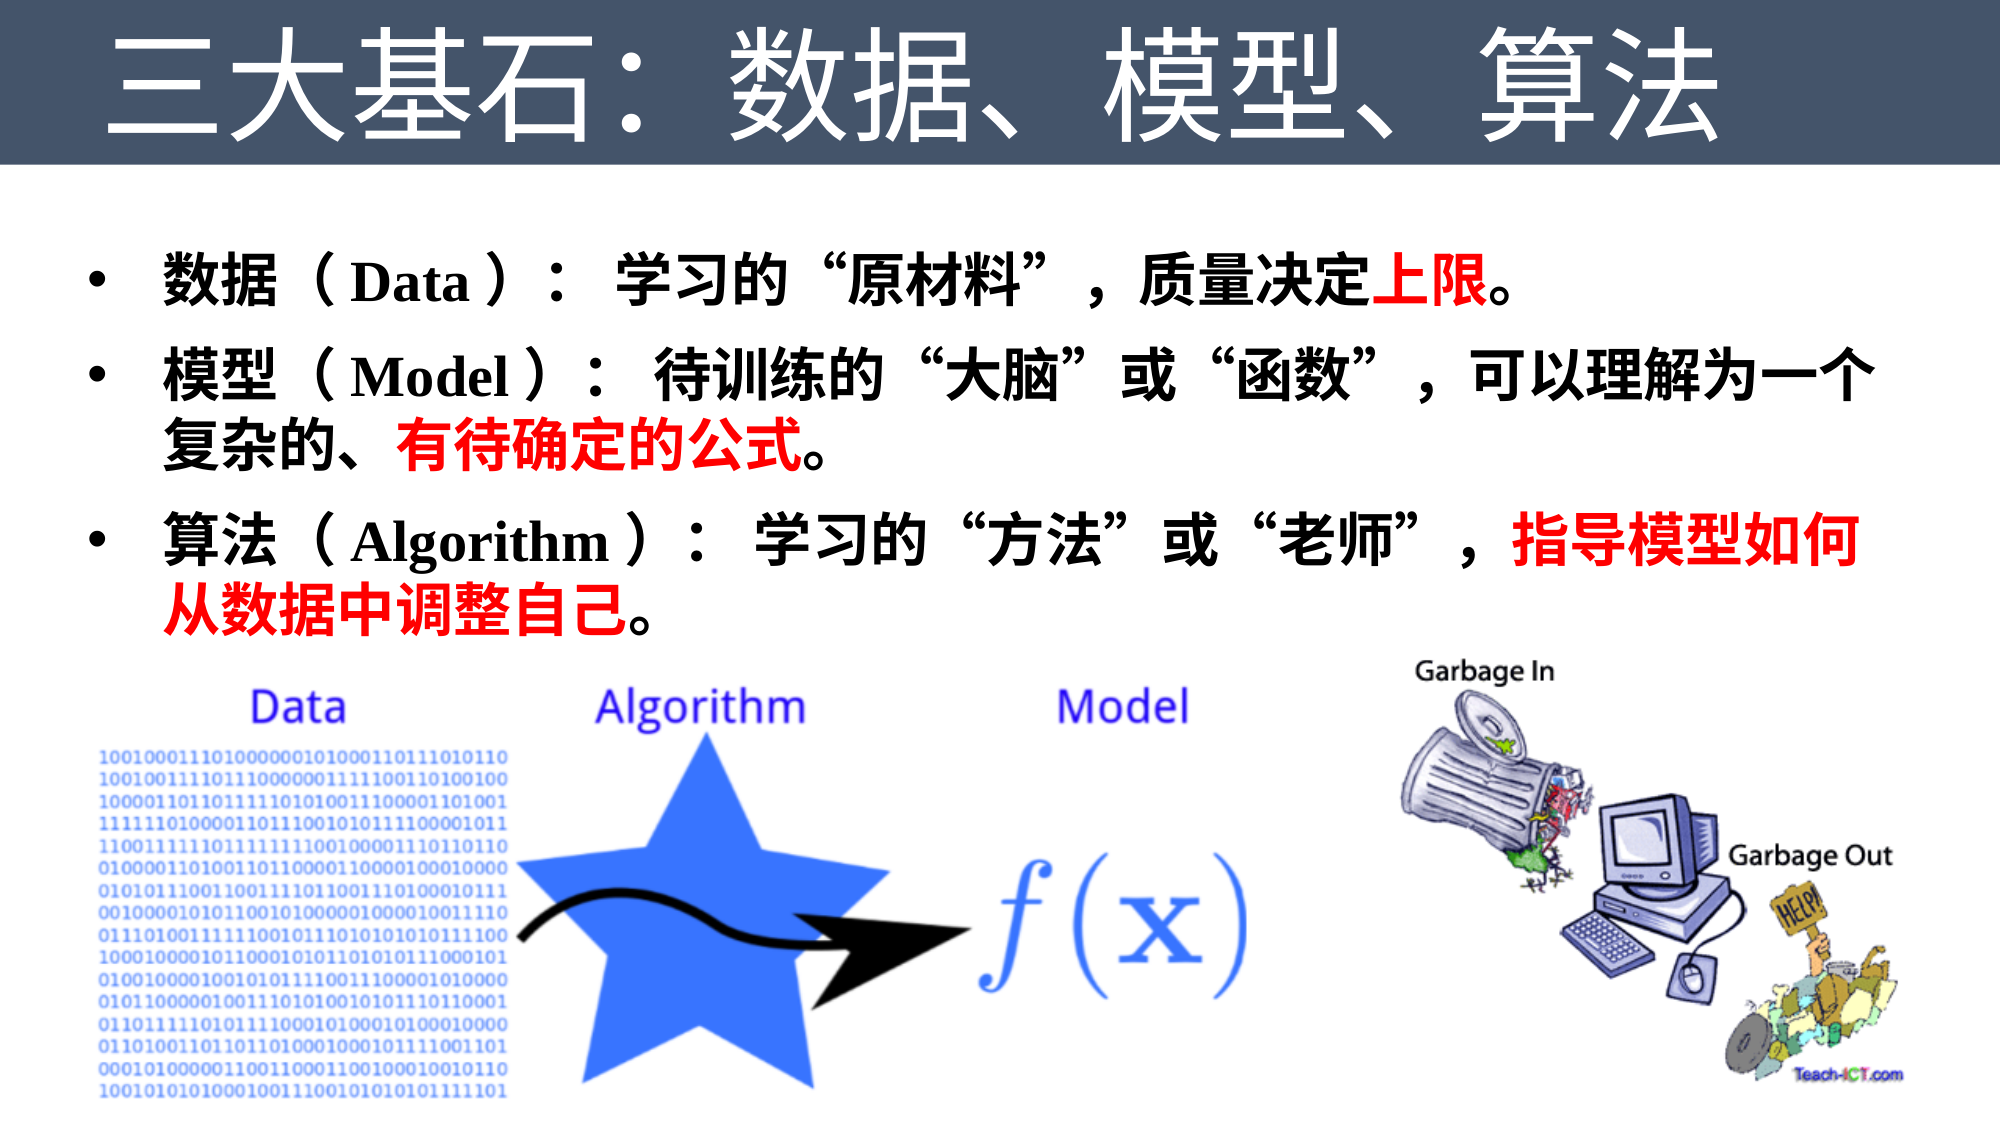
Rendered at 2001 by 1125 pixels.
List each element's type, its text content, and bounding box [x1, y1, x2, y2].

picture [91, 678, 1253, 1100]
text_box 三大基石：数据、模型、算法 [0, 0, 2000, 165]
text_box 数据（Data）： 学习的“原材料”，质量决定上限。 模型（Model）： 待训练的“大脑”或“函数”，可以理解为一个复杂的、有待确定的公式。 算法（Algorithm）： 学习的“方法”或“老师”，指导模型如何从数据中调整自己。 [72, 235, 1928, 651]
picture [1392, 648, 1909, 1100]
